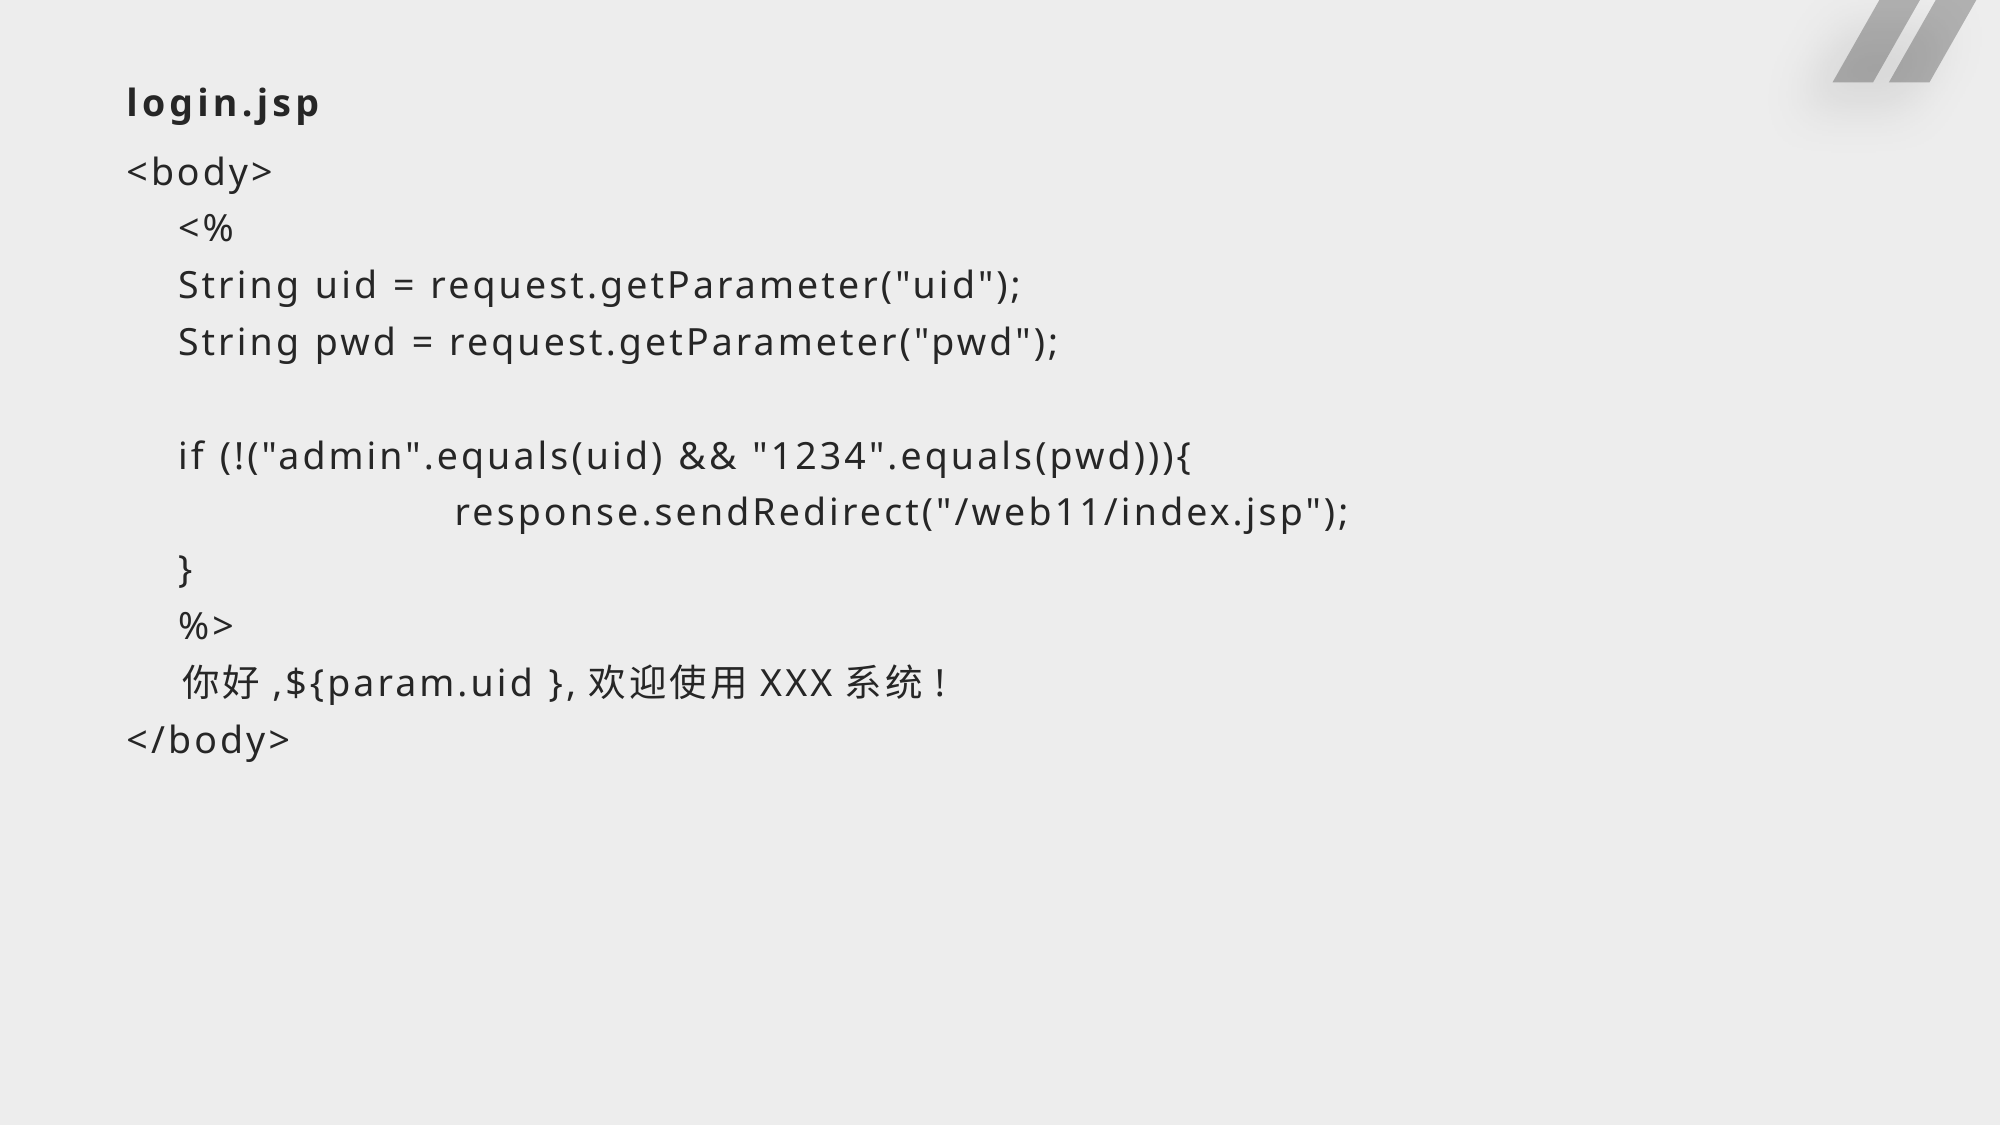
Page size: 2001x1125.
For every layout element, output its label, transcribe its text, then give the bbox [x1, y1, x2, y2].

list <body> <% String uid = request.getParameter("uid"); String pwd = request.getParameter("pwd"); if (!("admin".equals(uid) && "1234".equals(pwd))){ response.sendRedirect("/web11/index.jsp"); } %> 你好,${param.uid },欢迎使用XXX系统! </body> [109, 156, 1891, 1041]
title login.jsp [109, 72, 1891, 146]
